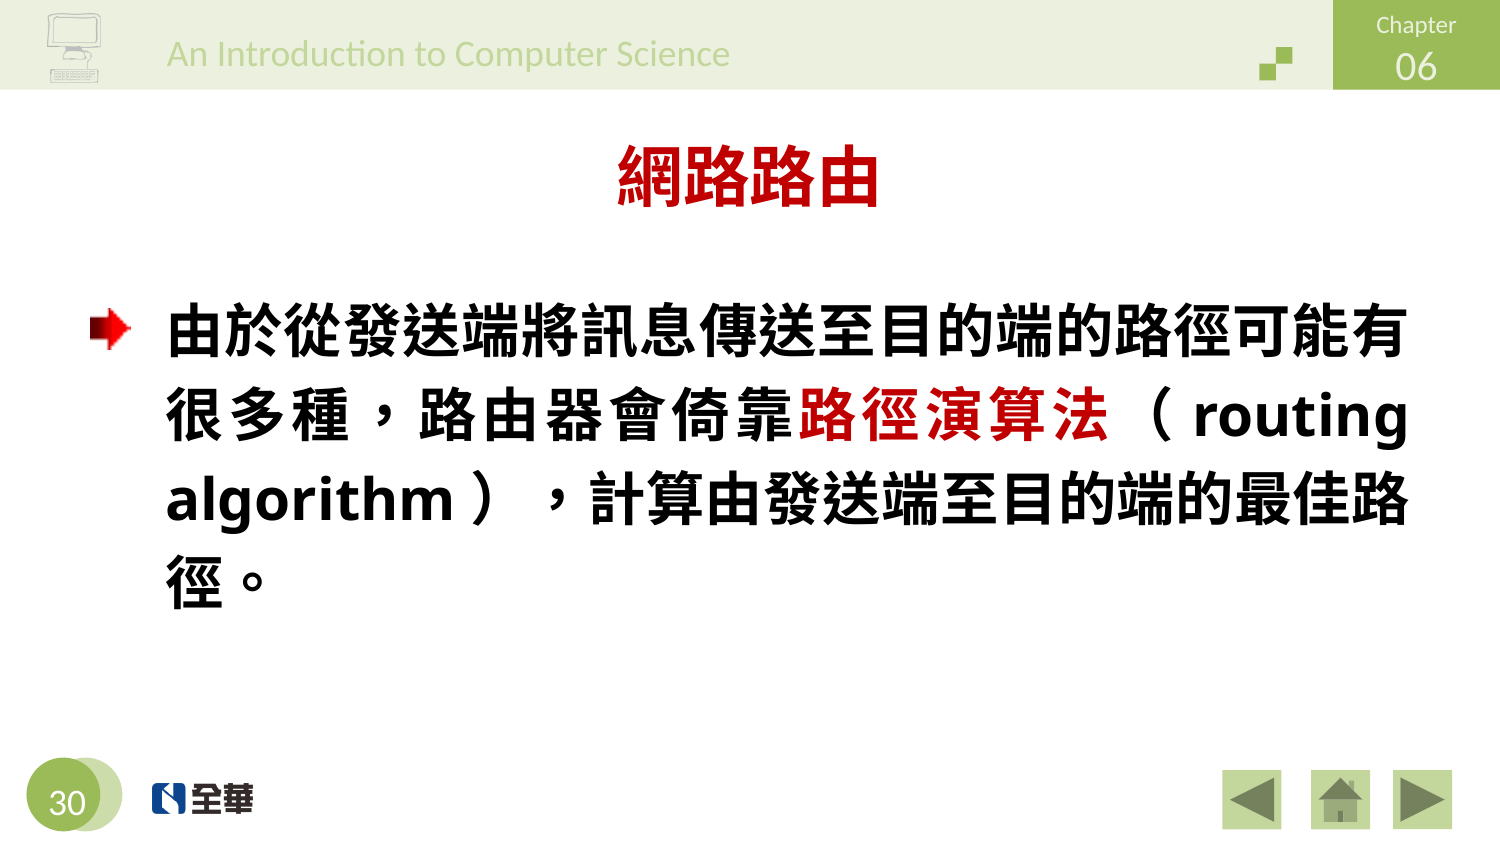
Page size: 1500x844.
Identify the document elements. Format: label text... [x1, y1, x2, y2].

title 網路路由 [75, 104, 1425, 245]
list 由於從發送端將訊息傳送至目的端的路徑可能有很多種，路由器會倚靠路徑演算法（routing algorithm），計算由發送端至目的端的最佳路徑。 [75, 272, 1425, 754]
picture [90, 308, 131, 350]
picture [47, 13, 101, 83]
picture [152, 783, 253, 814]
